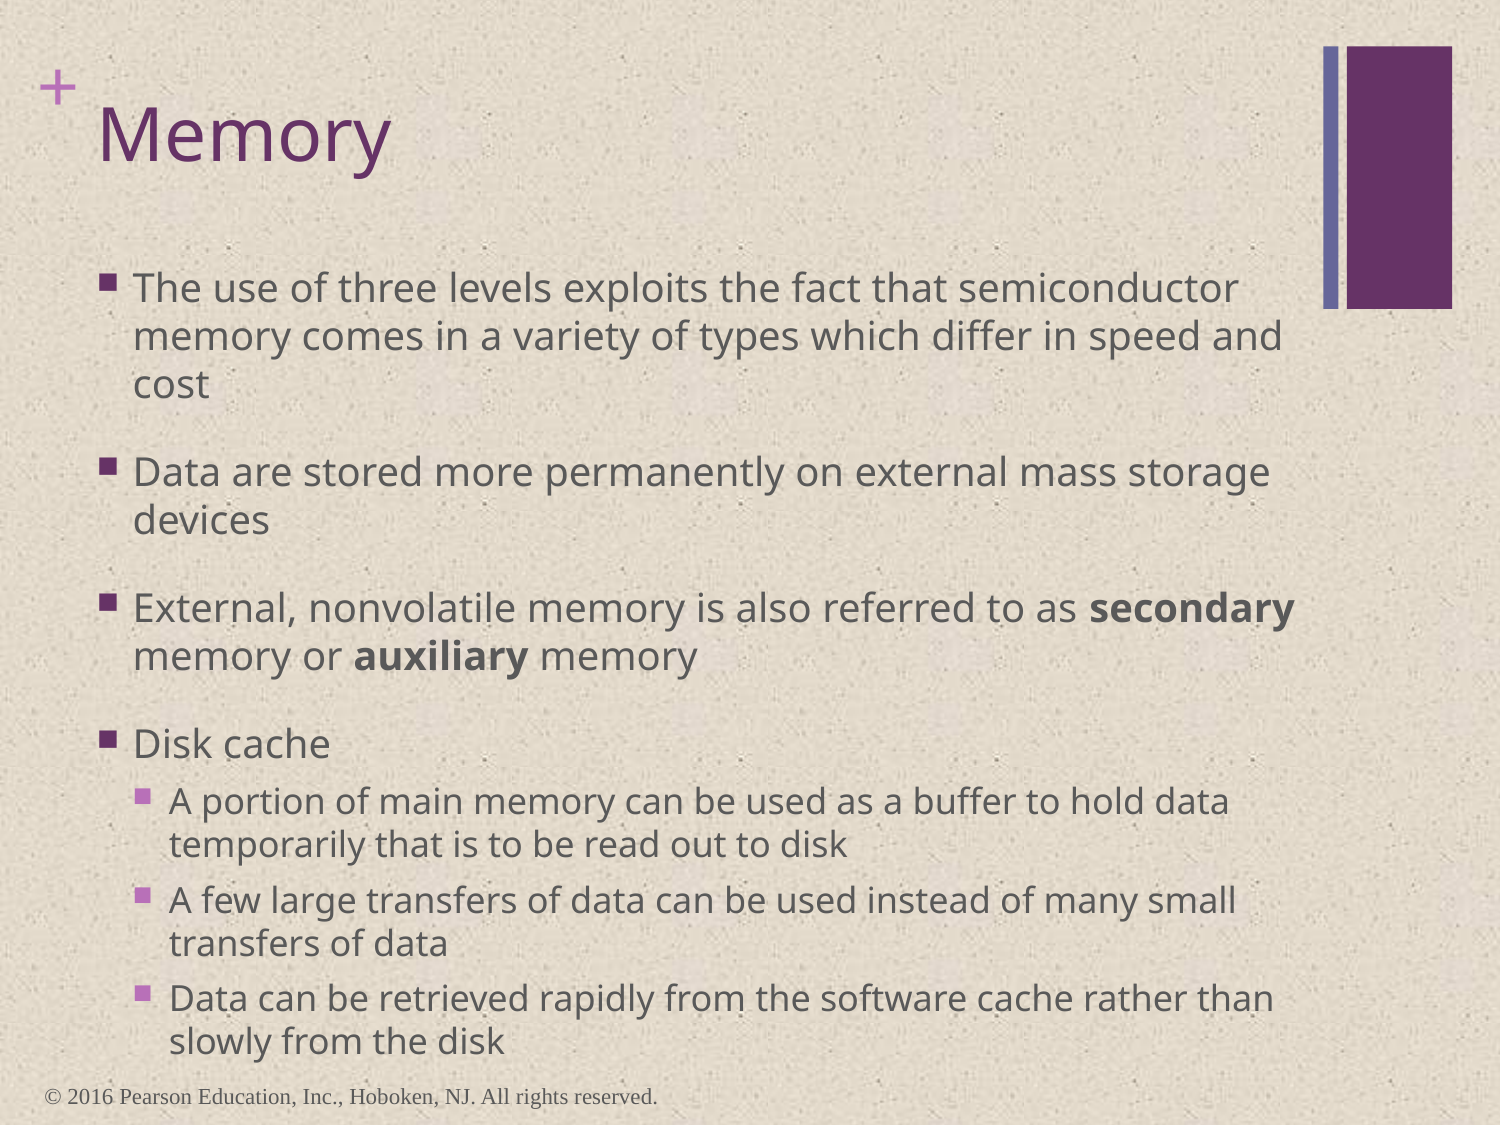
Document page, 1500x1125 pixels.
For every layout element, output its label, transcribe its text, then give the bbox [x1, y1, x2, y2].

footer © 2016 Pearson Education, Inc., Hoboken, NJ. All rights reserved. [29, 1065, 1034, 1125]
list The use of three levels exploits the fact that semiconductor memory comes in a variety of types which differ in speed and cost Data are stored more permanently on external mass storage devices External, nonvolatile memory is also referred to as secondary memory or auxiliary memory Disk cache A portion of main memory can be used as a buffer to hold data temporarily that is to be read out to disk A few large transfers of data can be used instead of many small transfers of data Data can be retrieved rapidly from the software cache rather than slowly from the disk [81, 255, 1322, 1071]
picture [0, 0, 1500, 1125]
title Memory [81, 79, 1322, 255]
